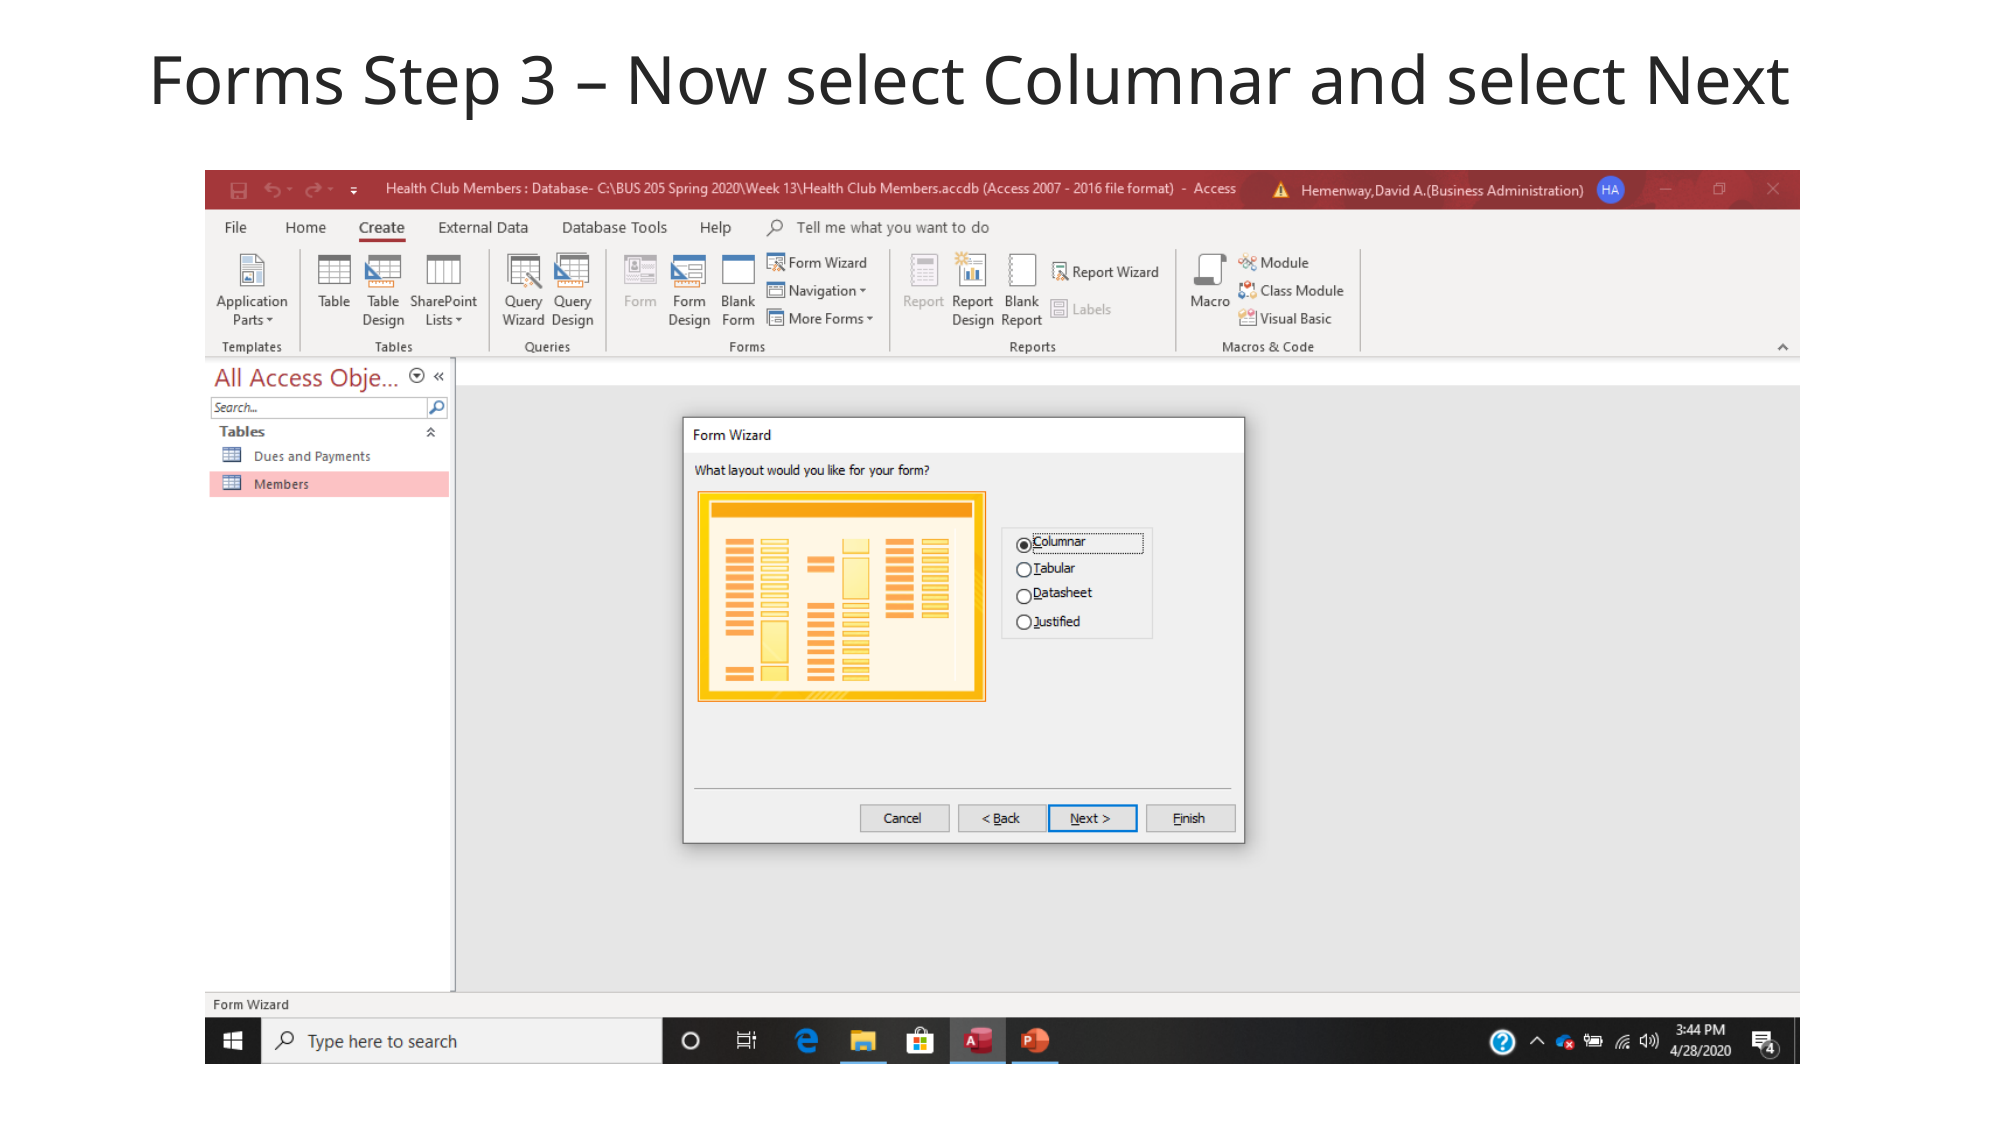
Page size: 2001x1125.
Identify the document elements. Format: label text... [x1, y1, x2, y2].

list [205, 170, 1801, 1065]
title Forms Step 3 – Now select Columnar and select Next [133, 29, 1888, 153]
